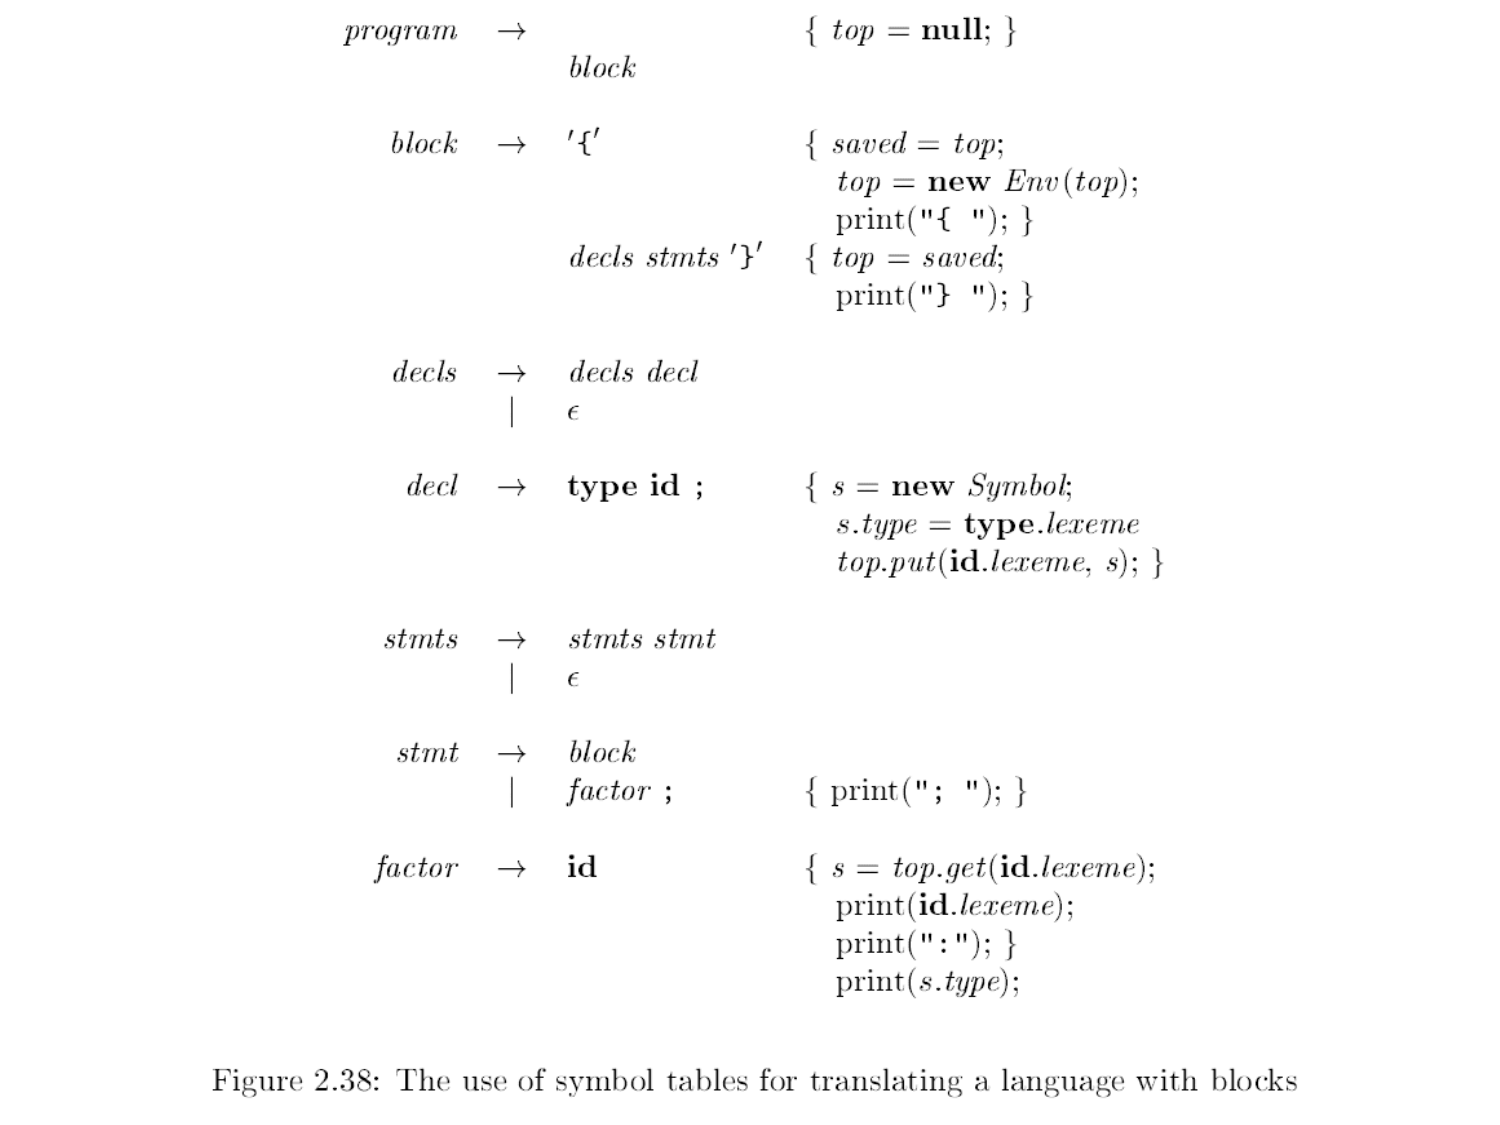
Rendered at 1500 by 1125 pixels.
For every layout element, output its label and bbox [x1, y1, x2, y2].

picture [199, 0, 1309, 1100]
